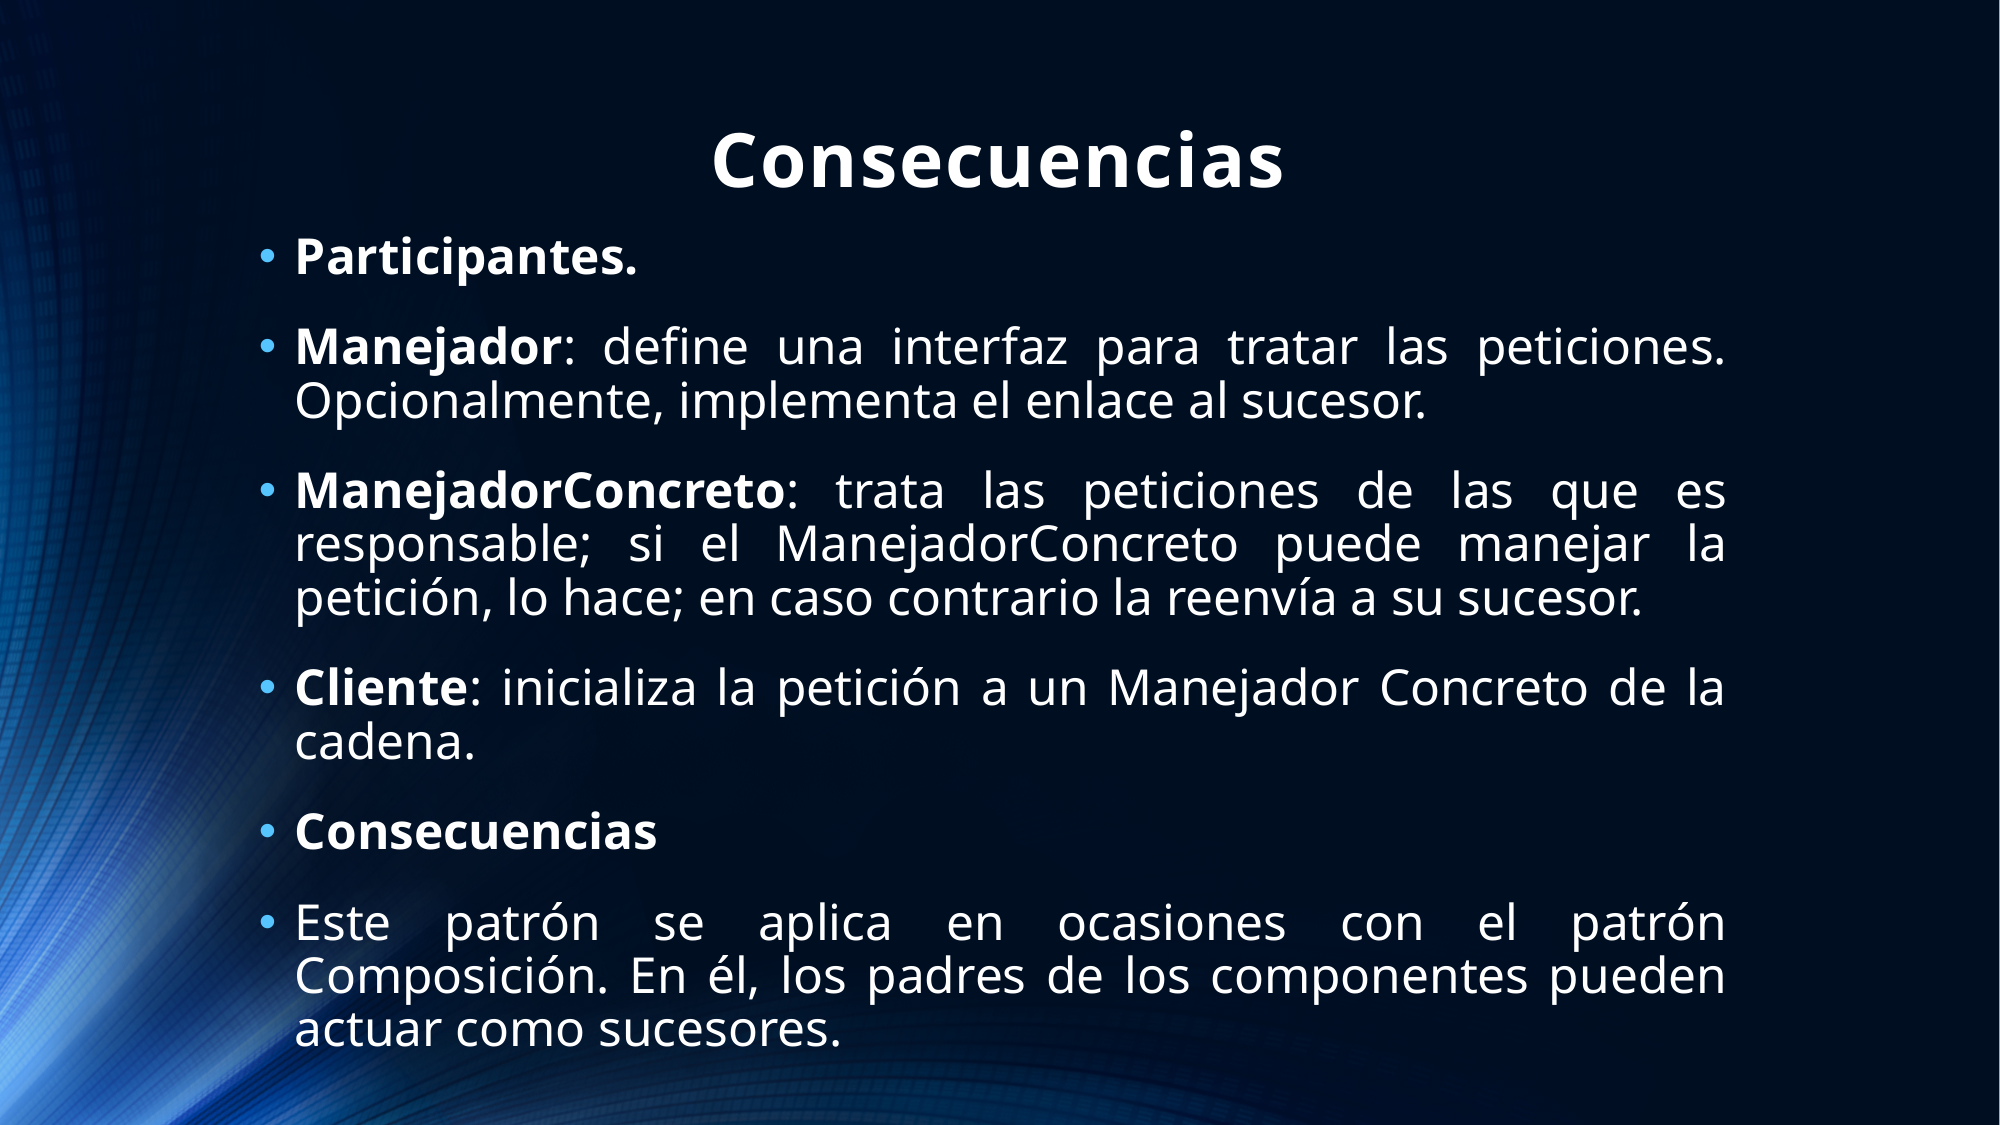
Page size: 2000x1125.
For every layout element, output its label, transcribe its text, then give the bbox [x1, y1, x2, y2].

title Consecuencias [248, 88, 1749, 211]
list Participantes. Manejador: define una interfaz para tratar las peticiones. Opcionalmente, implementa el enlace al sucesor. ManejadorConcreto: trata las peticiones de las que es responsable; si el ManejadorConcreto puede manejar la petición, lo hace; en caso contrario la reenvía a su sucesor. Cliente: inicializa la petición a un Manejador Concreto de la cadena. Consecuencias Este patrón se aplica en ocasiones con el patrón Composición. En él, los padres de los componentes pueden actuar como sucesores. [243, 224, 1743, 1071]
picture [0, 0, 2000, 1125]
